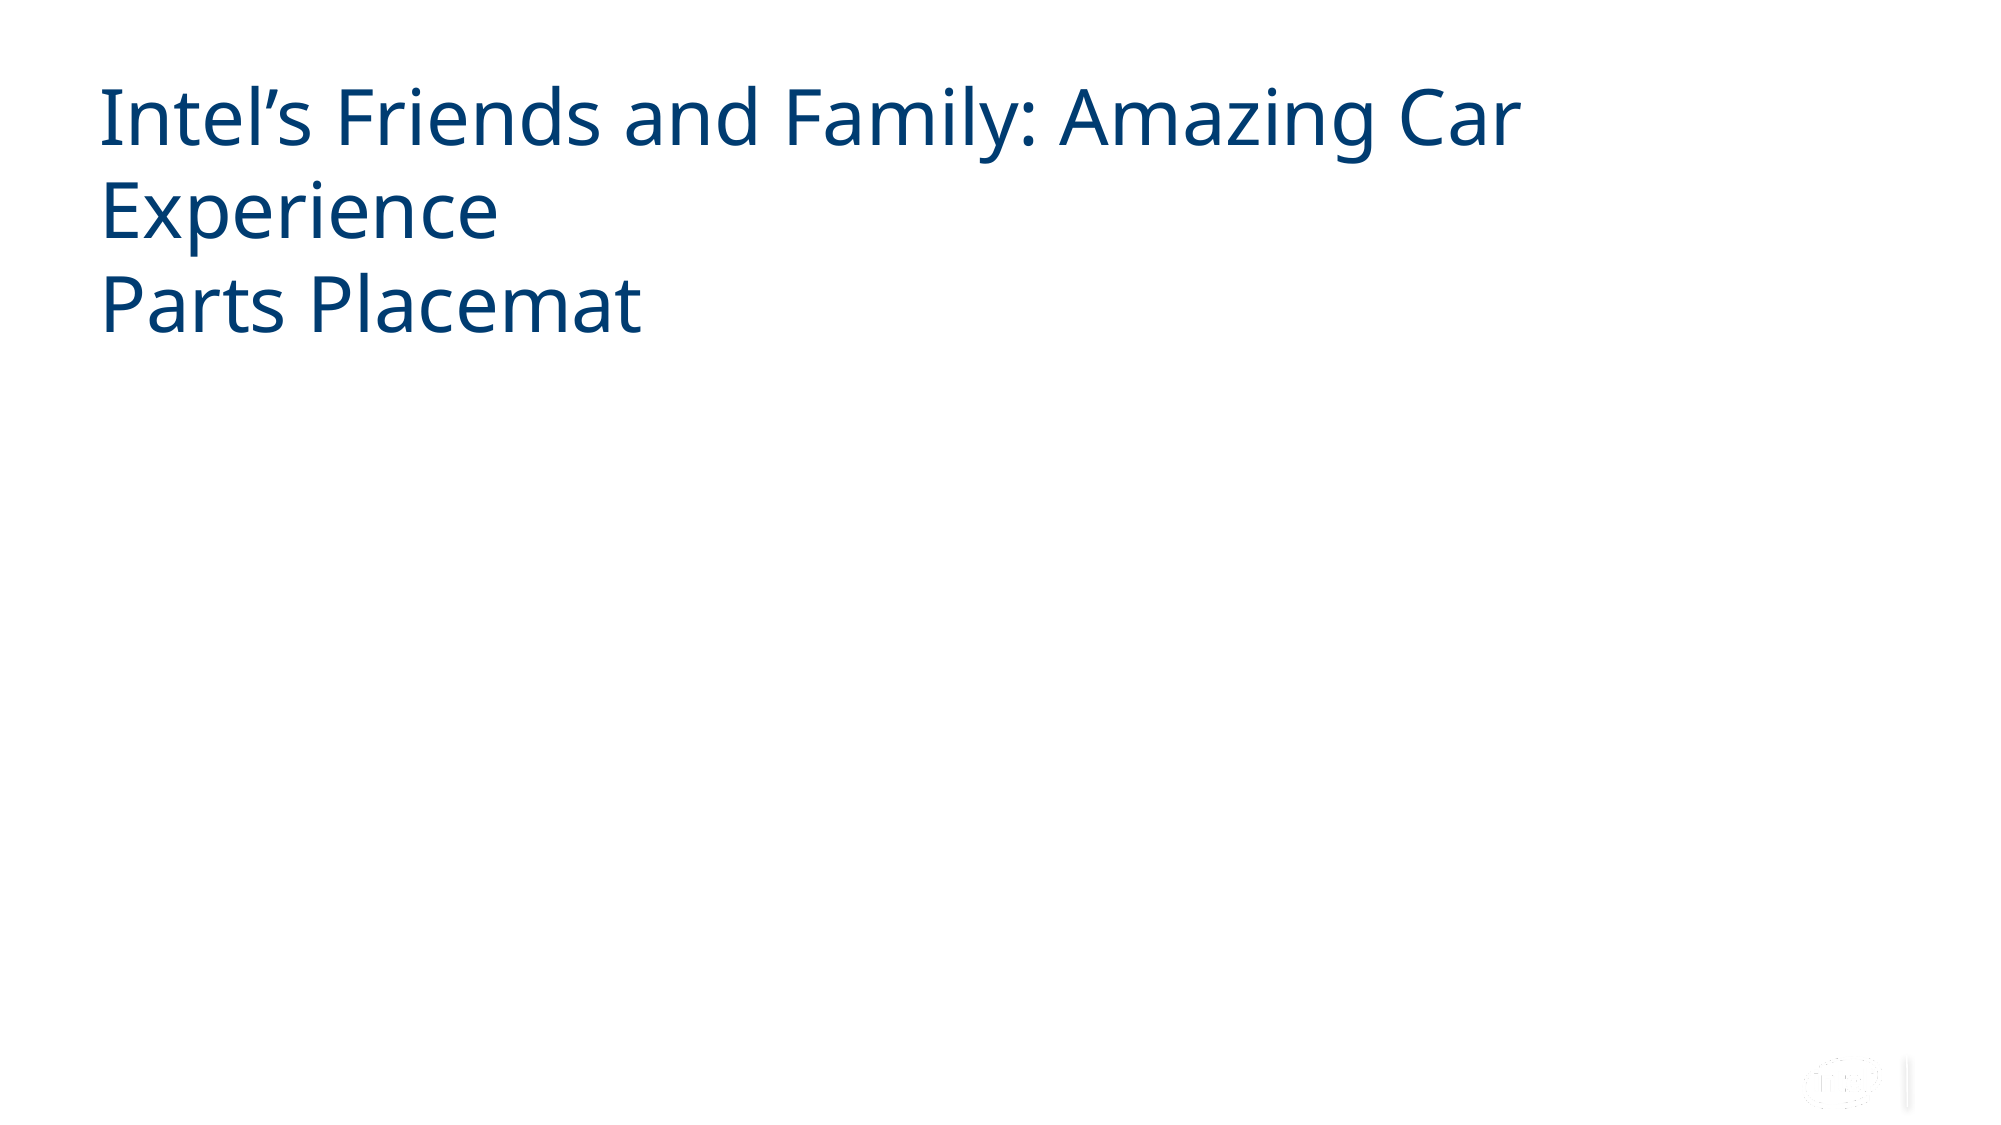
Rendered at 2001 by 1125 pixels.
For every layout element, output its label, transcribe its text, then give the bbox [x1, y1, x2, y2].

slide_number 23 [1503, 1055, 1970, 1116]
title Intel’s Friends and Family: Amazing Car Experience Parts Placemat [99, 67, 1900, 258]
